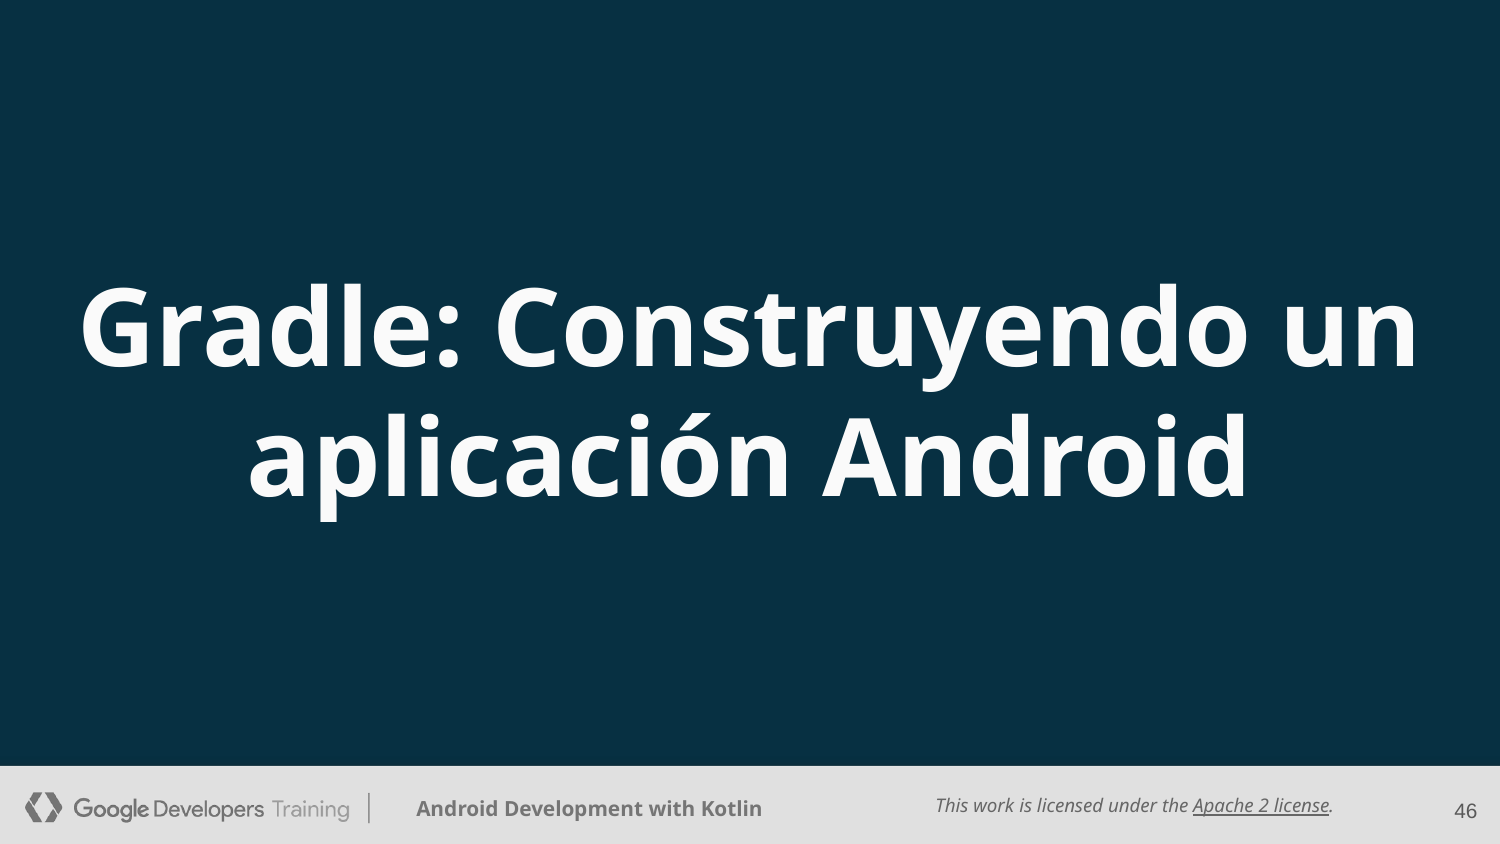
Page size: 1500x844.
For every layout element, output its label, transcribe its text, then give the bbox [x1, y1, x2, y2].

picture [0, 0, 1500, 844]
slide_number 46 [1402, 777, 1493, 842]
text_box Gradle: Construyendo un aplicación Android [51, 190, 1449, 533]
